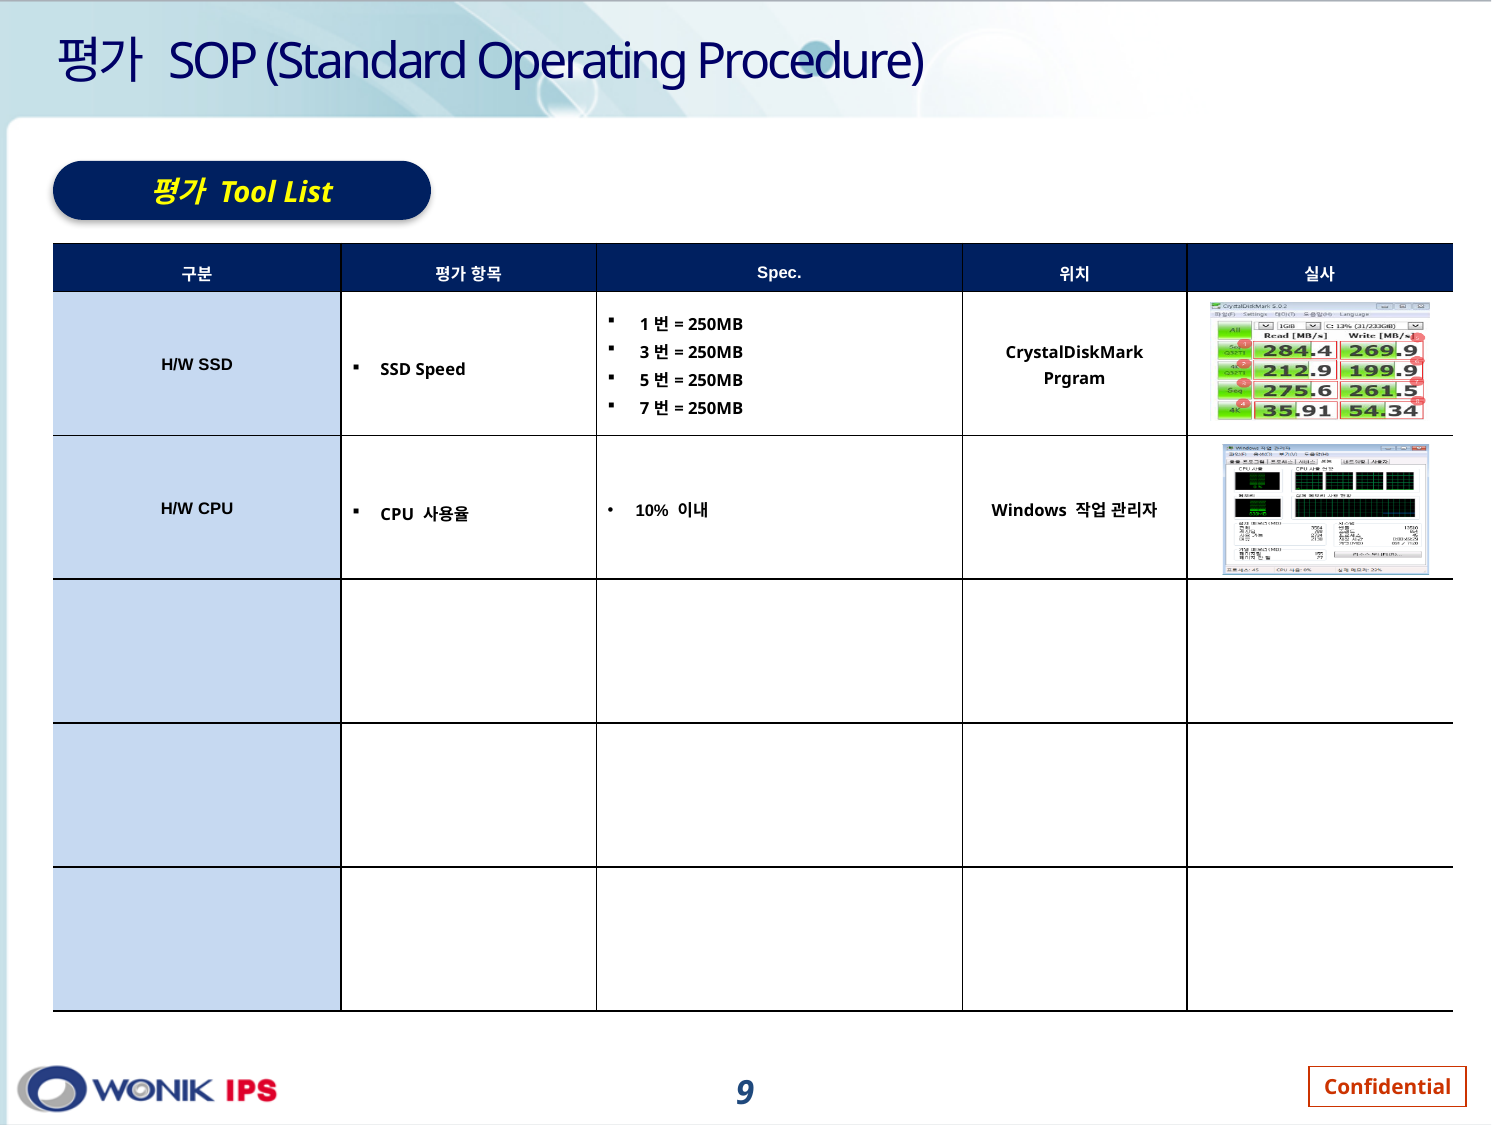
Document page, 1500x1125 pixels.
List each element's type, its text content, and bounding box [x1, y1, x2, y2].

table_cell [1188, 436, 1453, 578]
picture [0, 0, 1492, 1125]
table_cell [342, 580, 596, 722]
table_cell [342, 724, 596, 866]
table_cell [597, 868, 962, 1010]
table_cell [53, 580, 340, 722]
table_cell CPU 사용율 [342, 436, 596, 578]
table_header 평가 항목 [342, 244, 596, 291]
table_cell [1188, 868, 1453, 1010]
table_cell [963, 724, 1186, 866]
table_cell [597, 580, 962, 722]
table_cell Windows 작업 관리자 [963, 436, 1186, 578]
table_header 위치 [963, 244, 1186, 291]
table_cell 10% 이내 [597, 436, 962, 578]
table_cell [1188, 580, 1453, 722]
table_cell H/W SSD [53, 292, 340, 435]
table_cell H/W CPU [53, 436, 340, 578]
table_cell CrystalDiskMark Prgram [963, 292, 1186, 435]
table_header 실사 [1188, 244, 1453, 291]
table_cell [963, 868, 1186, 1010]
table_cell [53, 724, 340, 866]
text_box 평가 Tool List [50, 158, 434, 222]
table_header 구분 [53, 244, 340, 291]
table_cell [1188, 292, 1453, 435]
table_cell [597, 724, 962, 866]
title 평가 SOP (Standard Operating Procedure) [41, 2, 1353, 114]
table_cell SSD Speed [342, 292, 596, 435]
table_cell [53, 868, 340, 1010]
table_cell [963, 580, 1186, 722]
table_cell 1번= 250MB 3번= 250MB 5번= 250MB 7번= 250MB [597, 292, 962, 435]
table_header Spec. [597, 244, 962, 291]
table_cell [1188, 724, 1453, 866]
table_cell [342, 868, 596, 1010]
